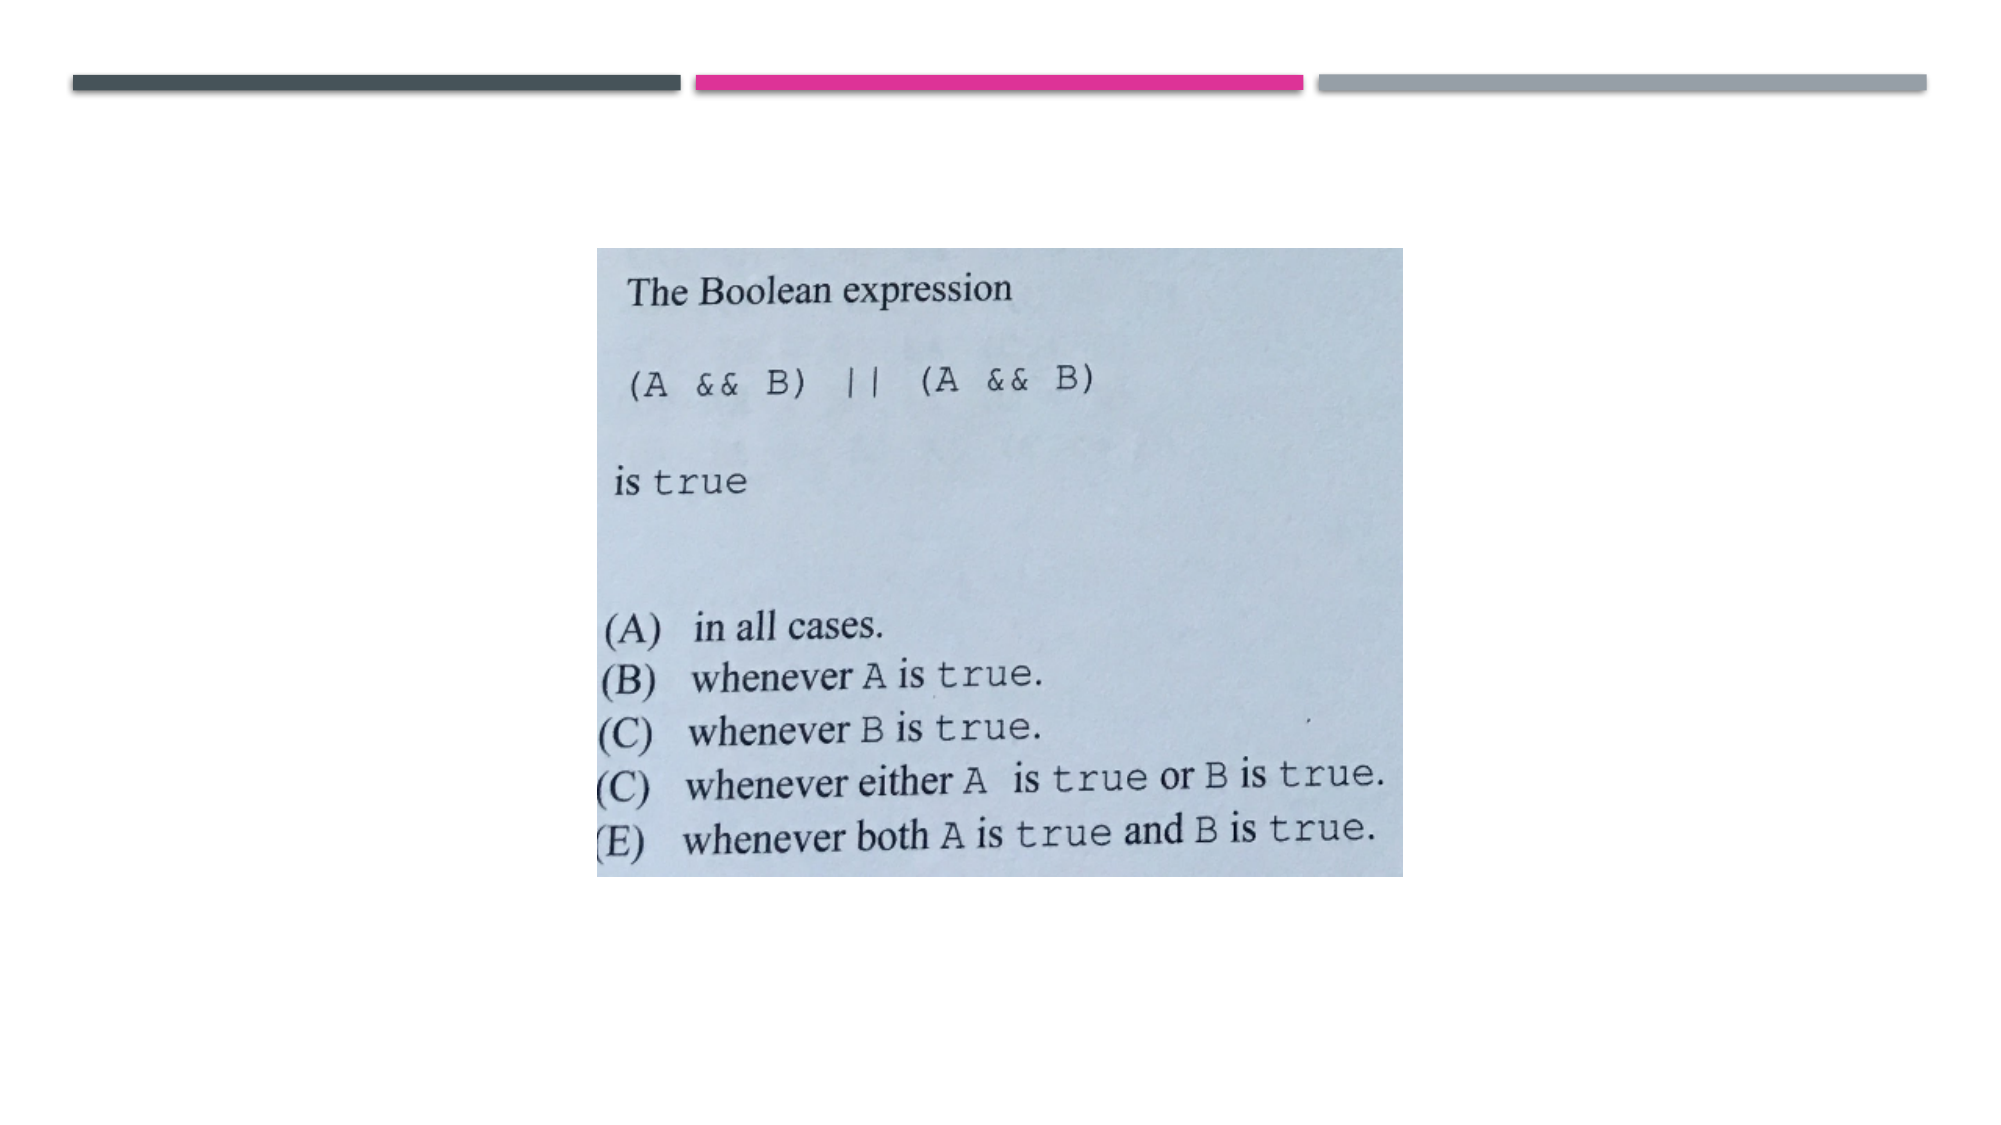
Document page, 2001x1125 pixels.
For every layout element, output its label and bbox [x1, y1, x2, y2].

picture [597, 247, 1403, 877]
